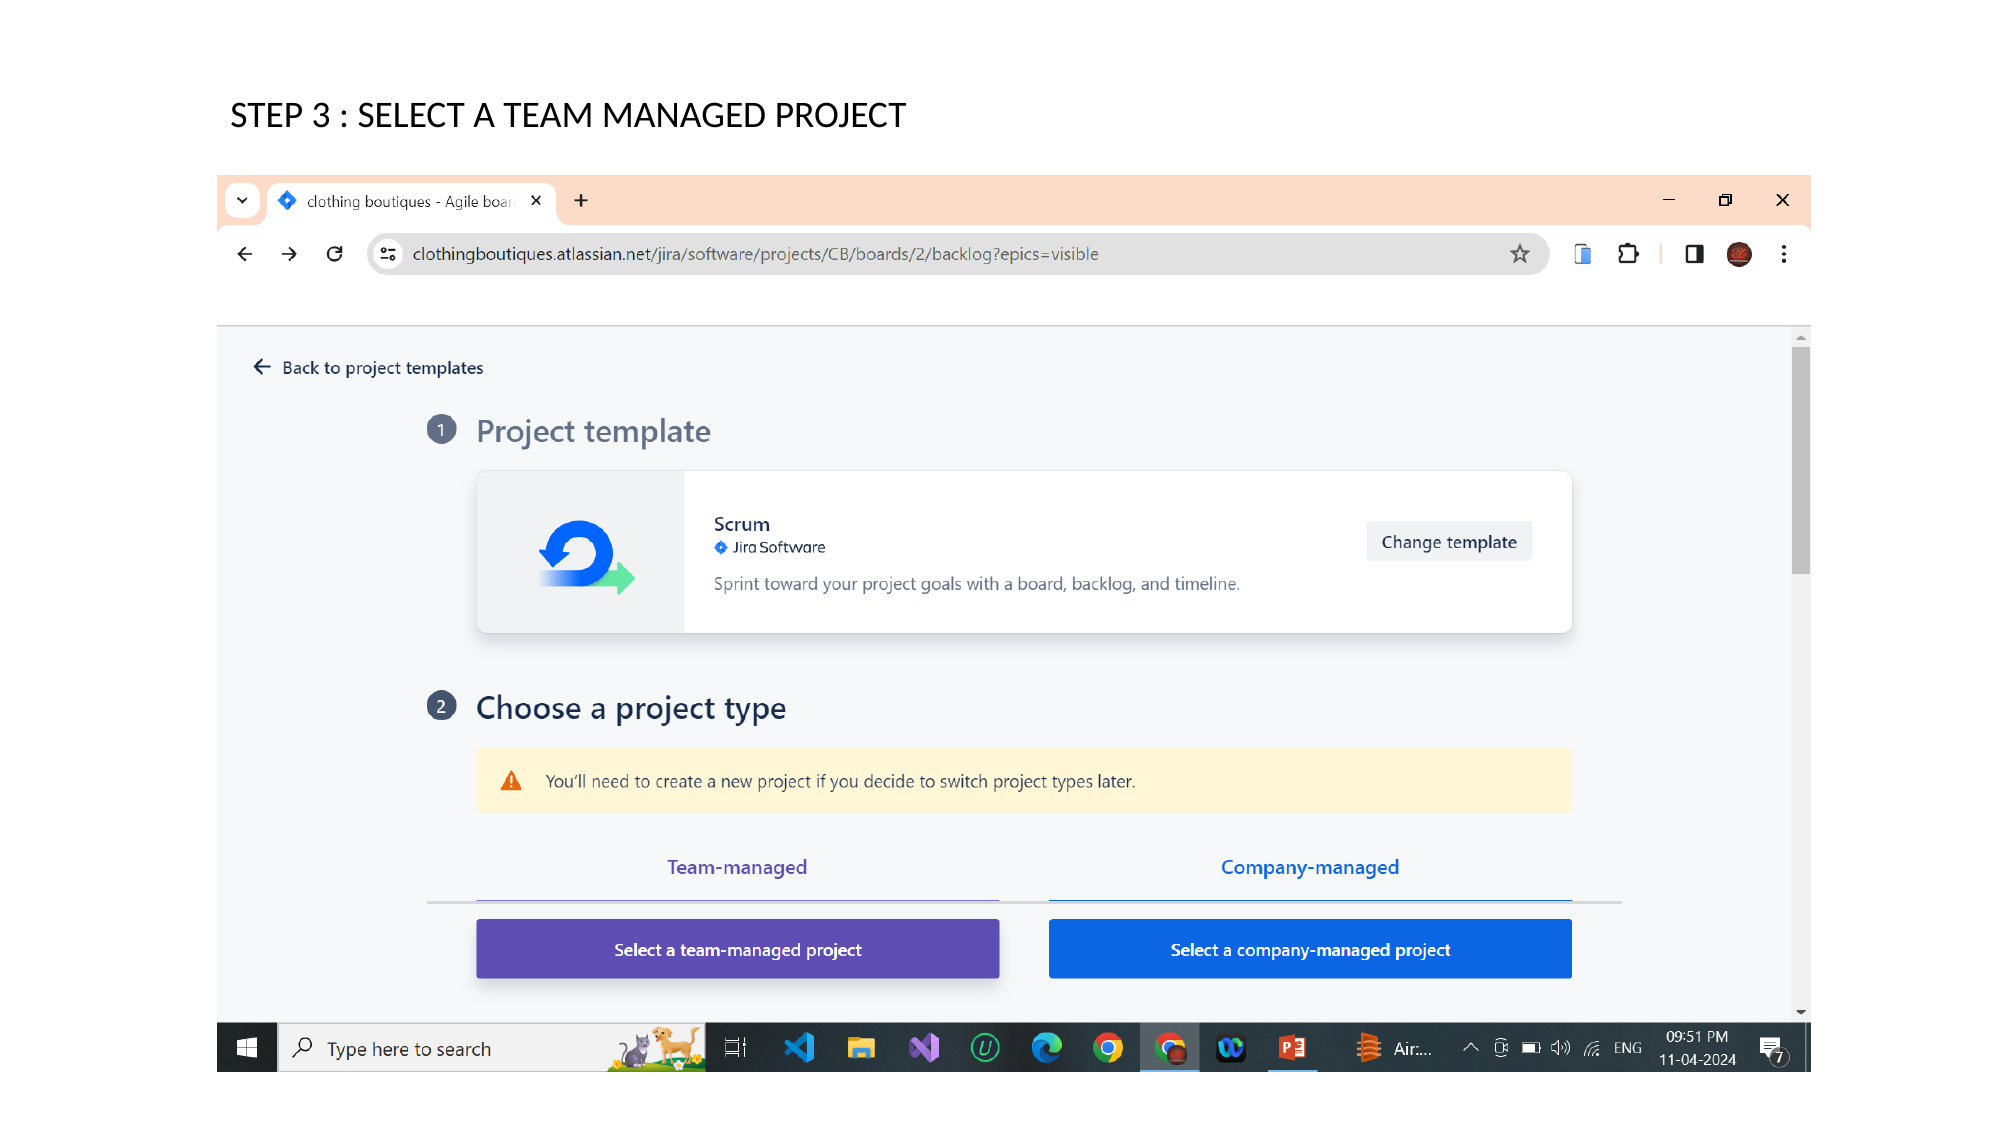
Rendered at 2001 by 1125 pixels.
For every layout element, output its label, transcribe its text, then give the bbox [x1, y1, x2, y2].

picture [217, 175, 1811, 1072]
text_box STEP 3 : SELECT A TEAM MANAGED PROJECT [215, 82, 1204, 143]
